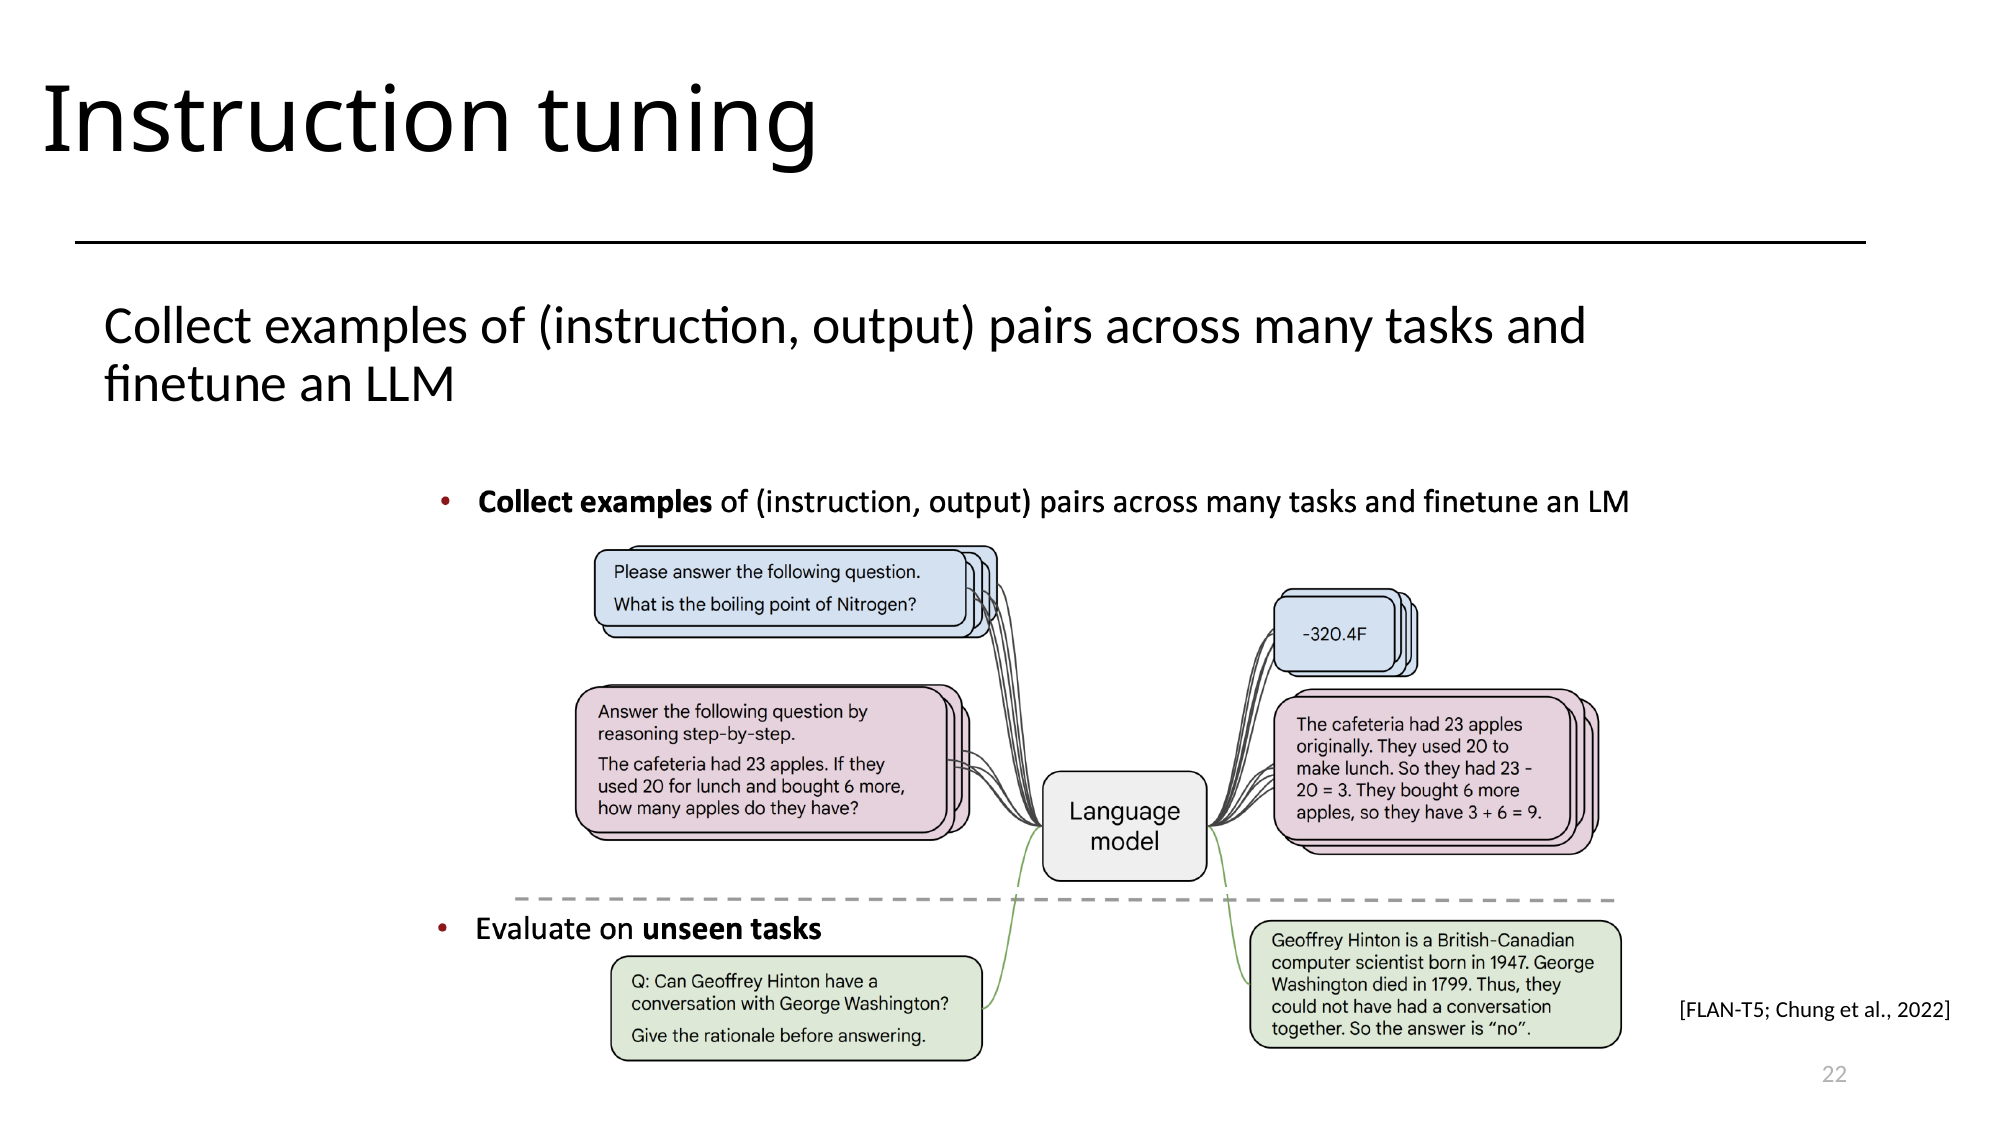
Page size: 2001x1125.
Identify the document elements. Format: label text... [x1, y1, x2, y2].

list Collect examples of (instruction, output) pairs across many tasks and finetune an LLM [89, 290, 1665, 422]
text_box [FLAN-T5; Chung et al., 2022] [1690, 987, 1967, 1030]
slide_number 22 [1412, 1042, 1863, 1103]
picture [414, 474, 1690, 1078]
title Instruction tuning [27, 13, 1980, 231]
